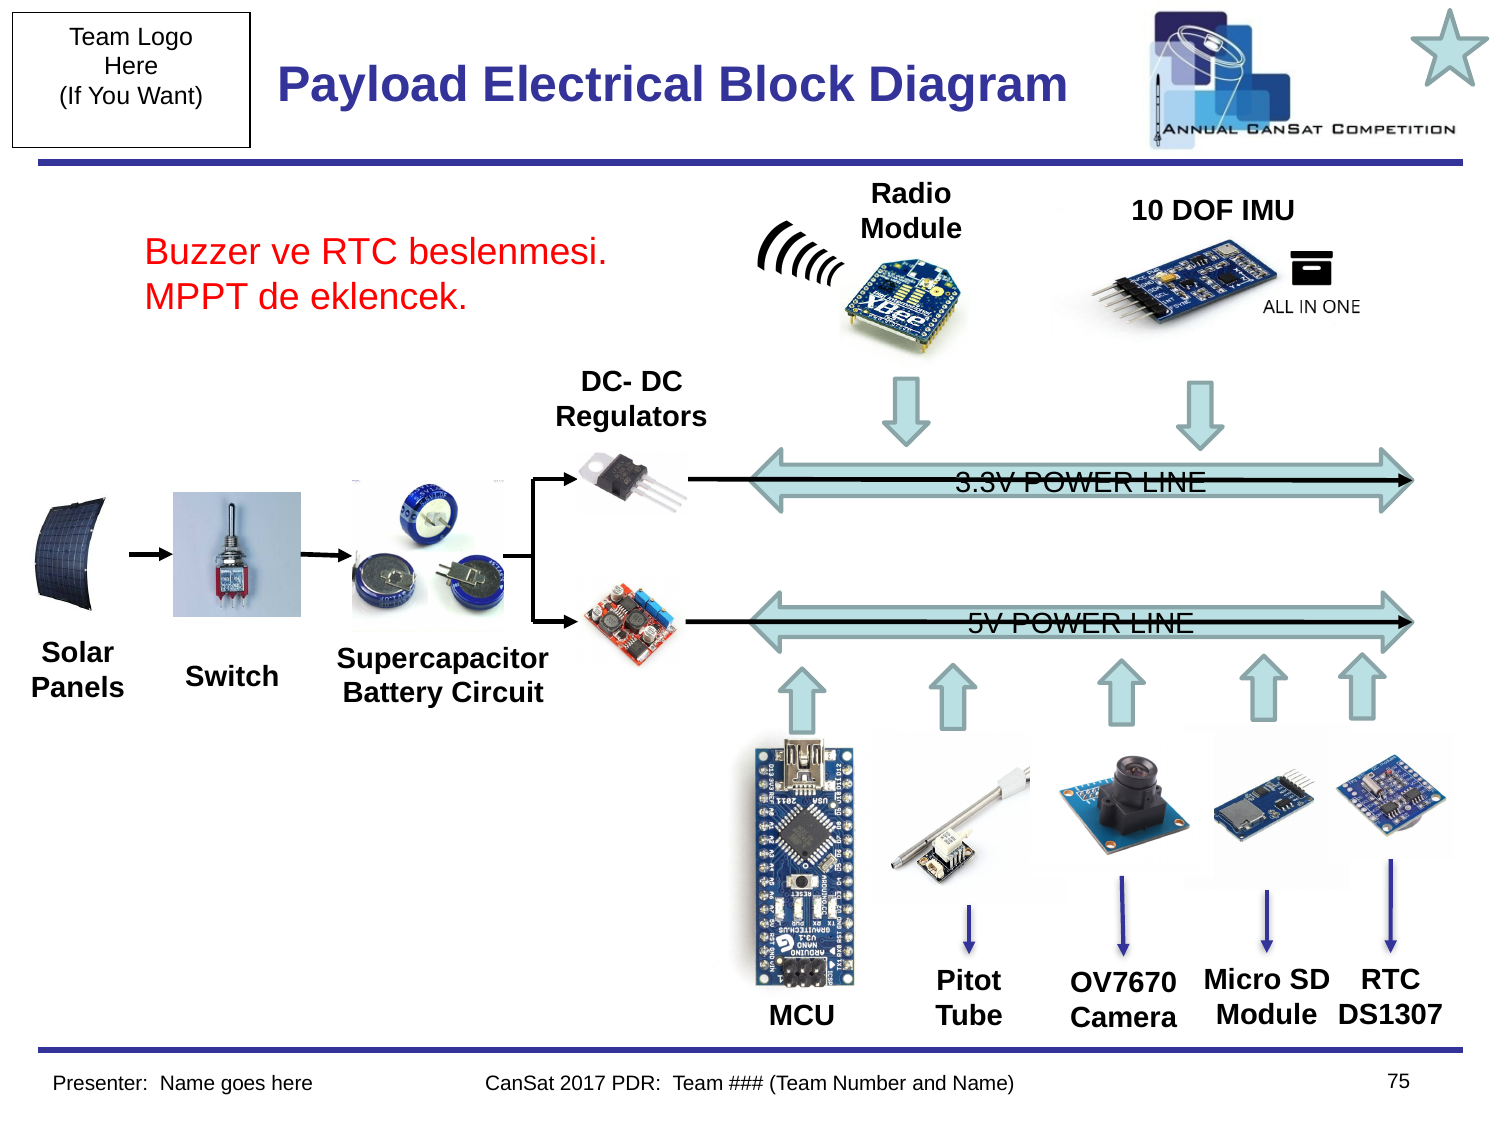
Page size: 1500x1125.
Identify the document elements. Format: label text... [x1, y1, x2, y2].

text_box OV7670 Camera [1055, 956, 1193, 1042]
text_box Micro SD Module [1188, 952, 1323, 1038]
text_box [1412, 9, 1488, 85]
text_box [777, 666, 827, 735]
text_box 3.3V POWER LINE [751, 447, 1415, 514]
picture [657, 719, 1455, 1007]
picture [577, 450, 688, 515]
text_box MCU [754, 988, 850, 1039]
picture [1142, 1, 1463, 157]
title Payload Electrical Block Diagram [262, 12, 1238, 150]
text_box [928, 662, 978, 730]
text_box [1175, 387, 1225, 452]
text_box 5V POWER LINE [750, 590, 1415, 654]
text_box Switch [161, 650, 295, 700]
text_box Pitot Tube [913, 954, 1025, 1039]
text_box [300, 553, 353, 557]
text_box DC- DC Regulators [540, 354, 723, 440]
picture [1427, 51, 1435, 80]
picture [10, 494, 130, 615]
picture [351, 480, 504, 632]
text_box [1337, 652, 1387, 721]
slide_number 75 [1312, 1059, 1425, 1100]
text_box RTC DS1307 [1323, 952, 1459, 1038]
picture [1051, 180, 1432, 379]
picture [577, 567, 686, 676]
picture [172, 491, 301, 617]
text_box Supercapacitor Battery Circuit [321, 631, 565, 717]
text_box Presenter: Name goes here [37, 1062, 413, 1103]
text_box Radio Module [845, 167, 978, 253]
picture [832, 233, 973, 374]
footer CanSat 2017 PDR: Team ### (Team Number and Name) [450, 1062, 1050, 1103]
text_box [1097, 658, 1147, 727]
text_box Solar Panels [15, 625, 140, 711]
text_box )))))) [723, 201, 827, 334]
text_box Buzzer ve RTC beslenmesi. MPPT de eklencek. [129, 219, 650, 325]
text_box [881, 381, 931, 448]
text_box [1239, 653, 1289, 722]
